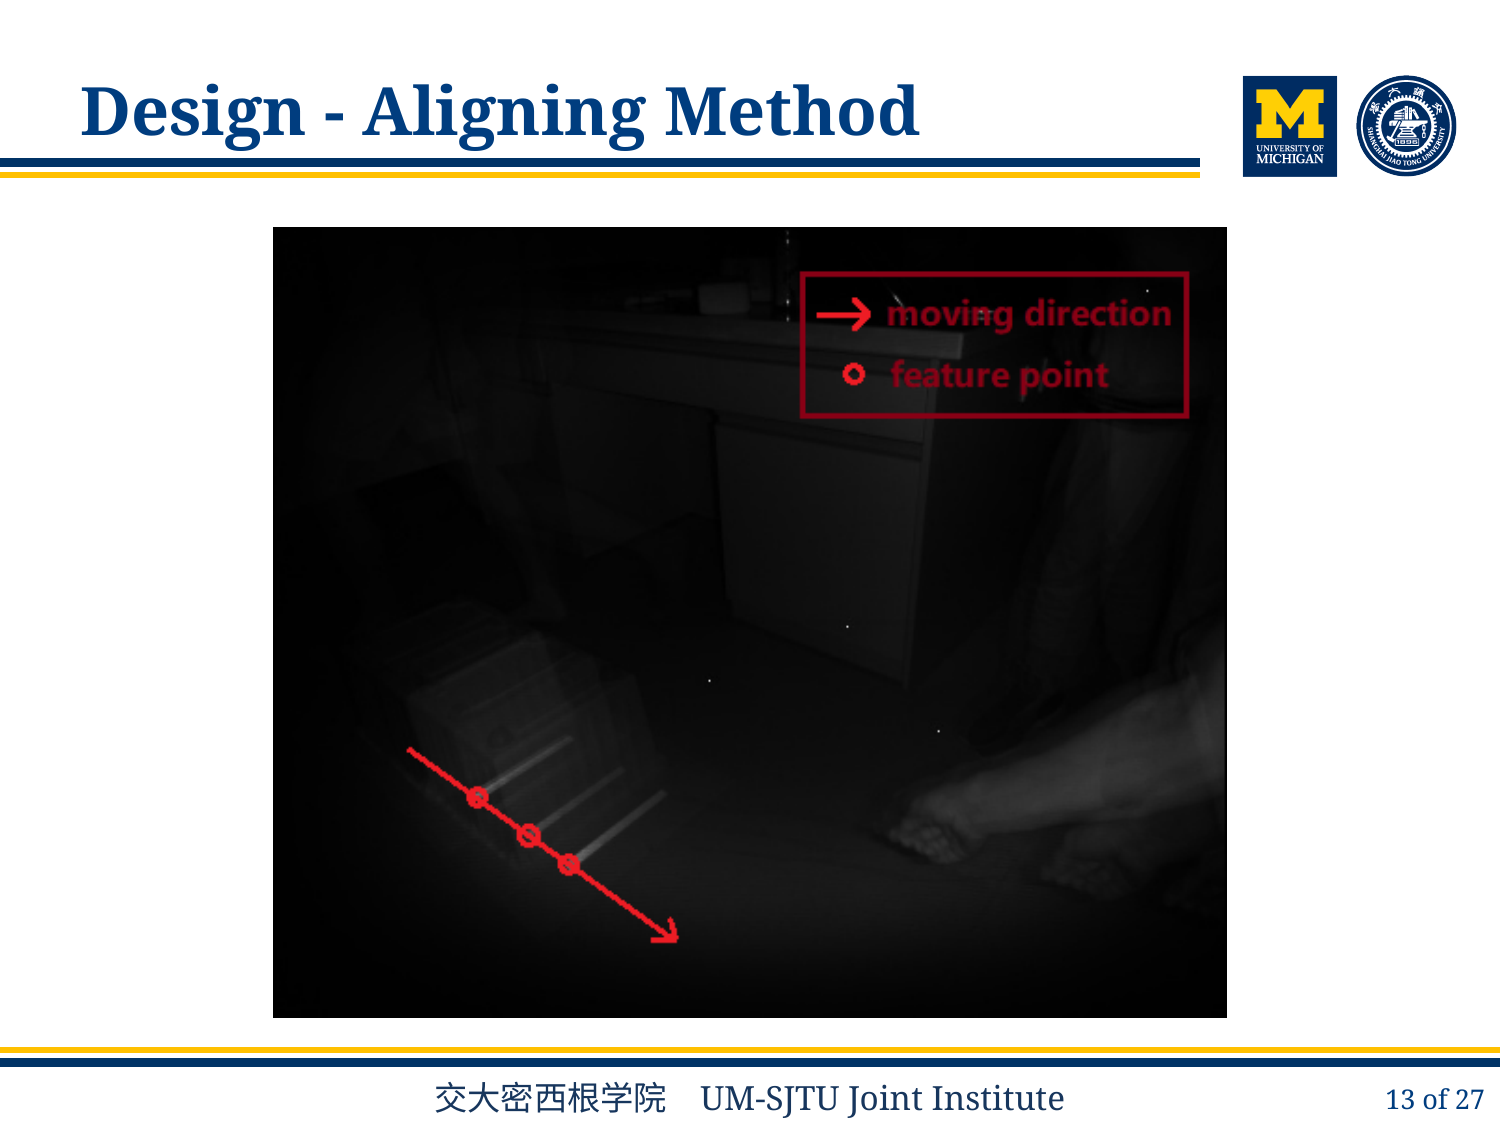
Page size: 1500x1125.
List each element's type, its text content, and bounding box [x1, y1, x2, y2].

picture [1228, 68, 1463, 182]
title Design - Aligning Method [64, 56, 1247, 161]
slide_number ‹#› of 27 [1363, 1074, 1500, 1125]
picture [273, 227, 1227, 1018]
